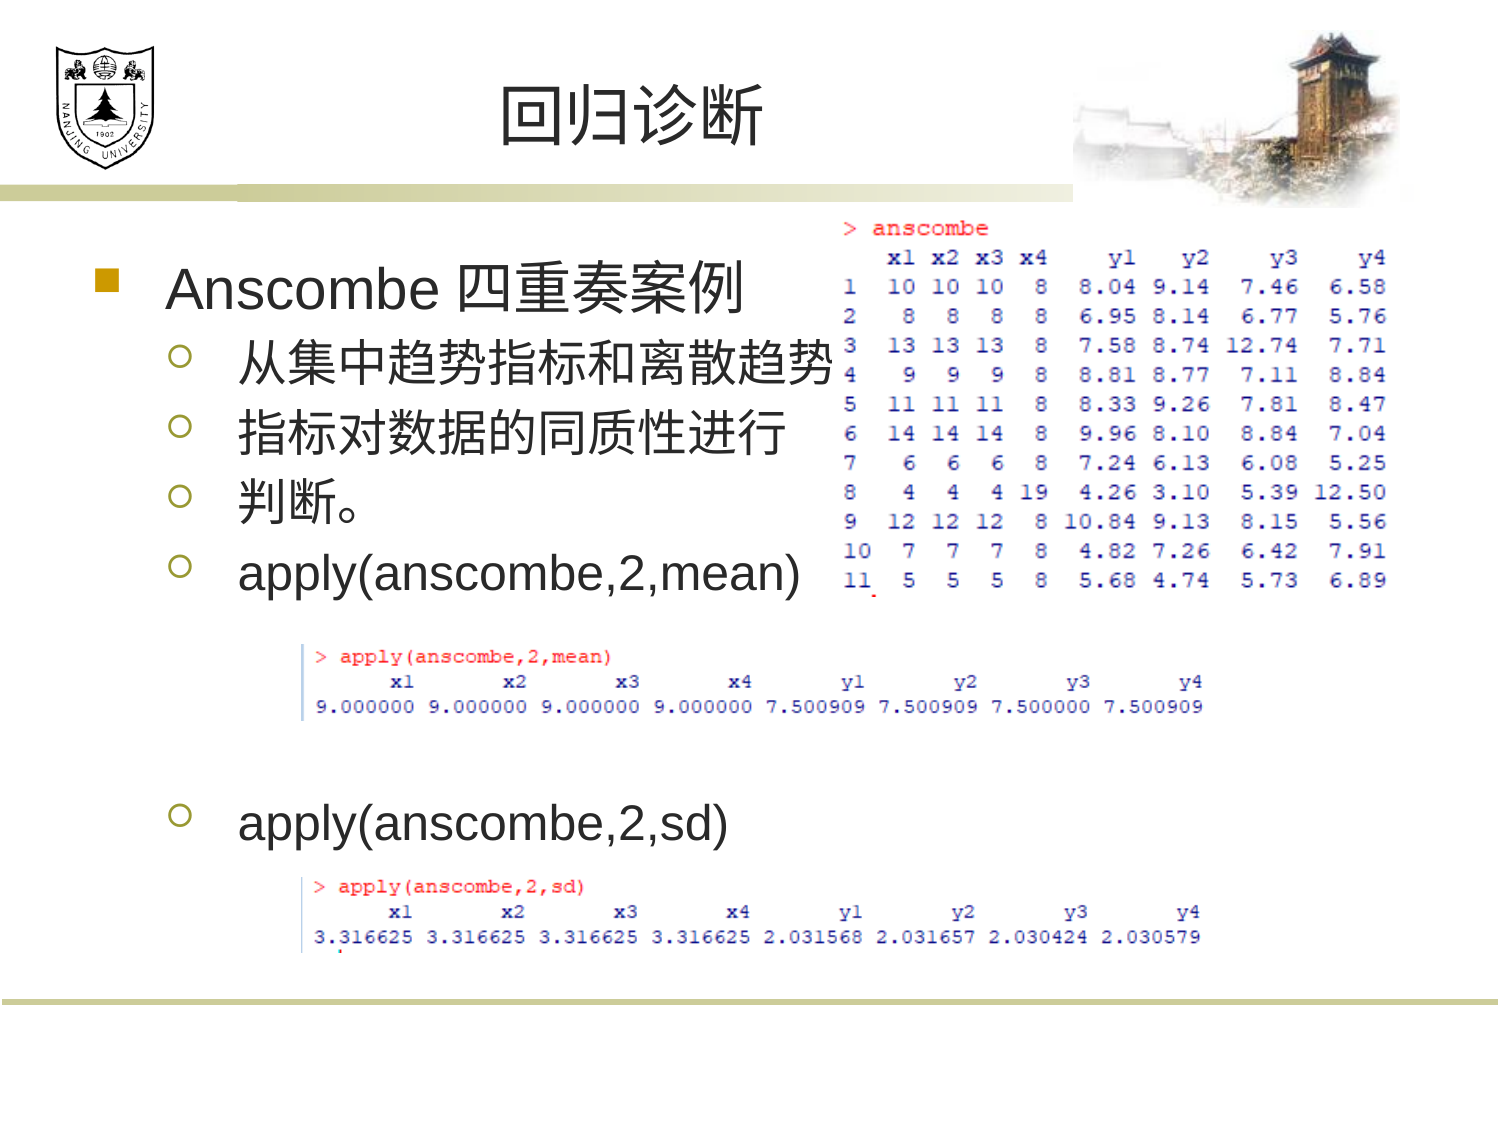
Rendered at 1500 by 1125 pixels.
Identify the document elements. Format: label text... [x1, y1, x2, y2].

picture [300, 876, 1224, 953]
picture [832, 30, 1413, 598]
picture [50, 42, 160, 173]
picture [2, 999, 1498, 1005]
list Anscombe四重奏案例 从集中趋势指标和离散趋势 指标对数据的同质性进行 判断。 apply(anscombe,2,mean) apply(anscombe,2,sd) [76, 243, 1413, 965]
picture [300, 643, 1238, 721]
title 回归诊断 [171, 66, 1093, 161]
